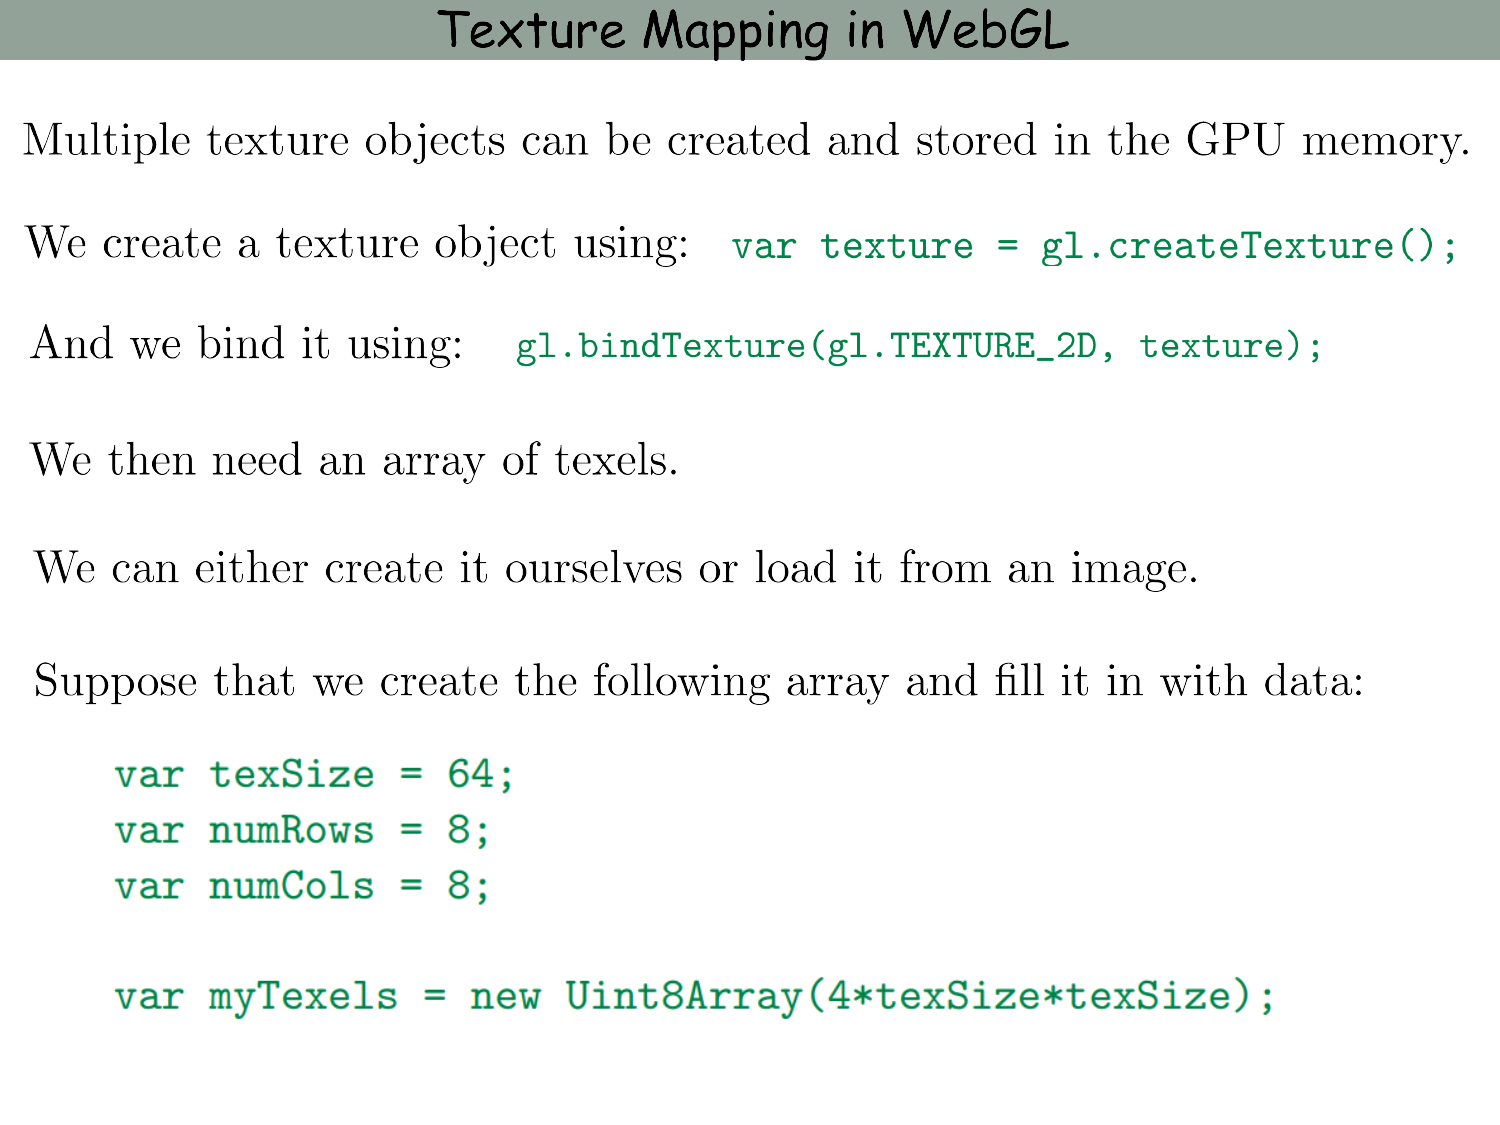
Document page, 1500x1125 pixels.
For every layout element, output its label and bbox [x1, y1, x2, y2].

picture [437, 7, 1069, 62]
picture [512, 323, 1326, 370]
picture [30, 324, 460, 368]
picture [729, 228, 1456, 267]
picture [36, 662, 1362, 705]
picture [24, 224, 686, 268]
picture [23, 120, 1469, 164]
picture [33, 549, 1197, 593]
picture [29, 441, 676, 484]
picture [100, 749, 1298, 1038]
